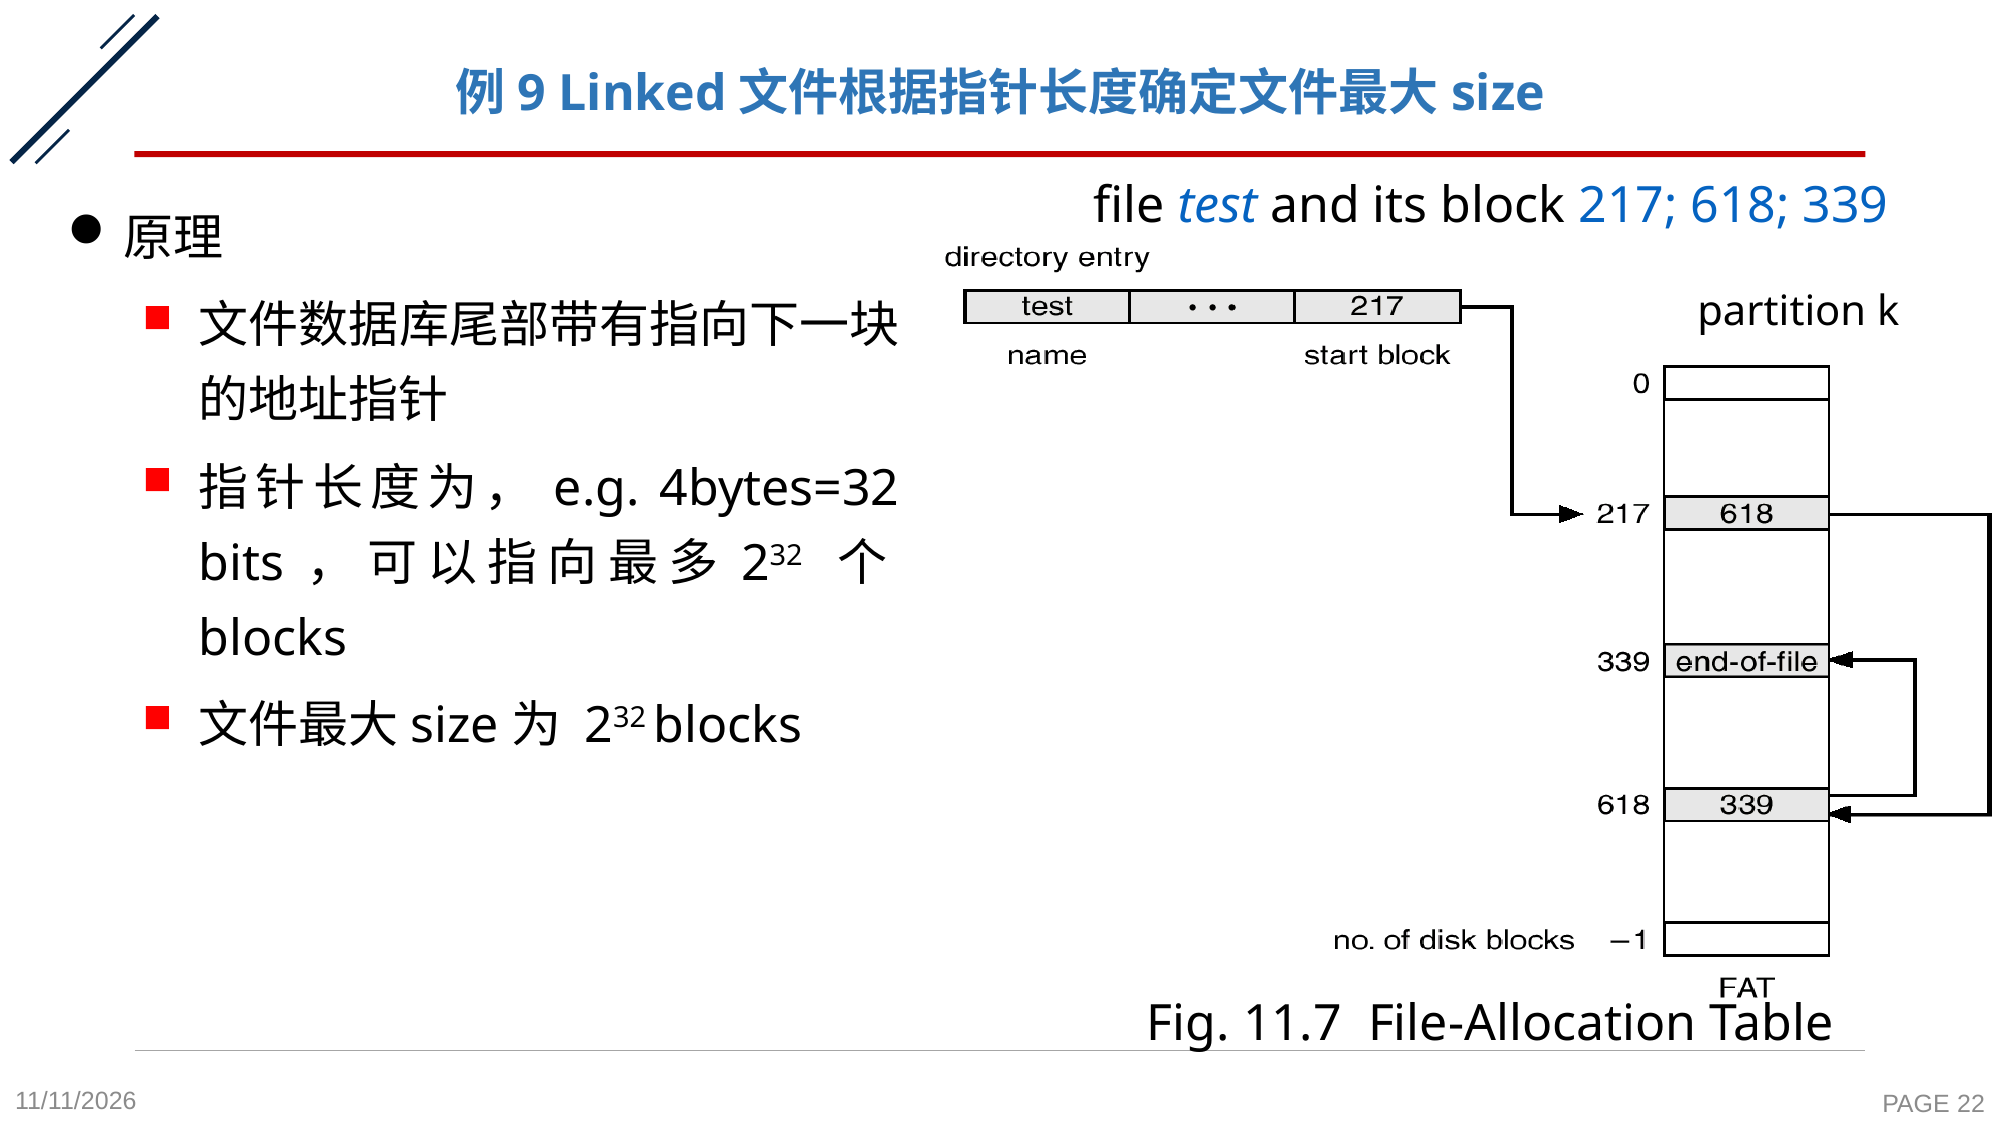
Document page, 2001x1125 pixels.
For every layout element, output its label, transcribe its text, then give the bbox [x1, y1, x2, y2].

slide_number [0, 1073, 178, 1125]
slide_number PAGE 22 [1783, 1077, 2000, 1125]
text_box file test and its block 217; 618; 339 [1078, 164, 1987, 240]
text_box Fig. 11.7 File-Allocation Table [1131, 1007, 1866, 1074]
title 例9 Linked文件根据指针长度确定文件最大size [134, 37, 1866, 150]
list 原理 文件数据库尾部带有指向下一块的地址指针 指针长度为，e.g. 4bytes=32 bits，可以指向最多232 个blocks 文件最大size为 232 blocks [52, 182, 915, 1063]
picture [939, 240, 1998, 1007]
